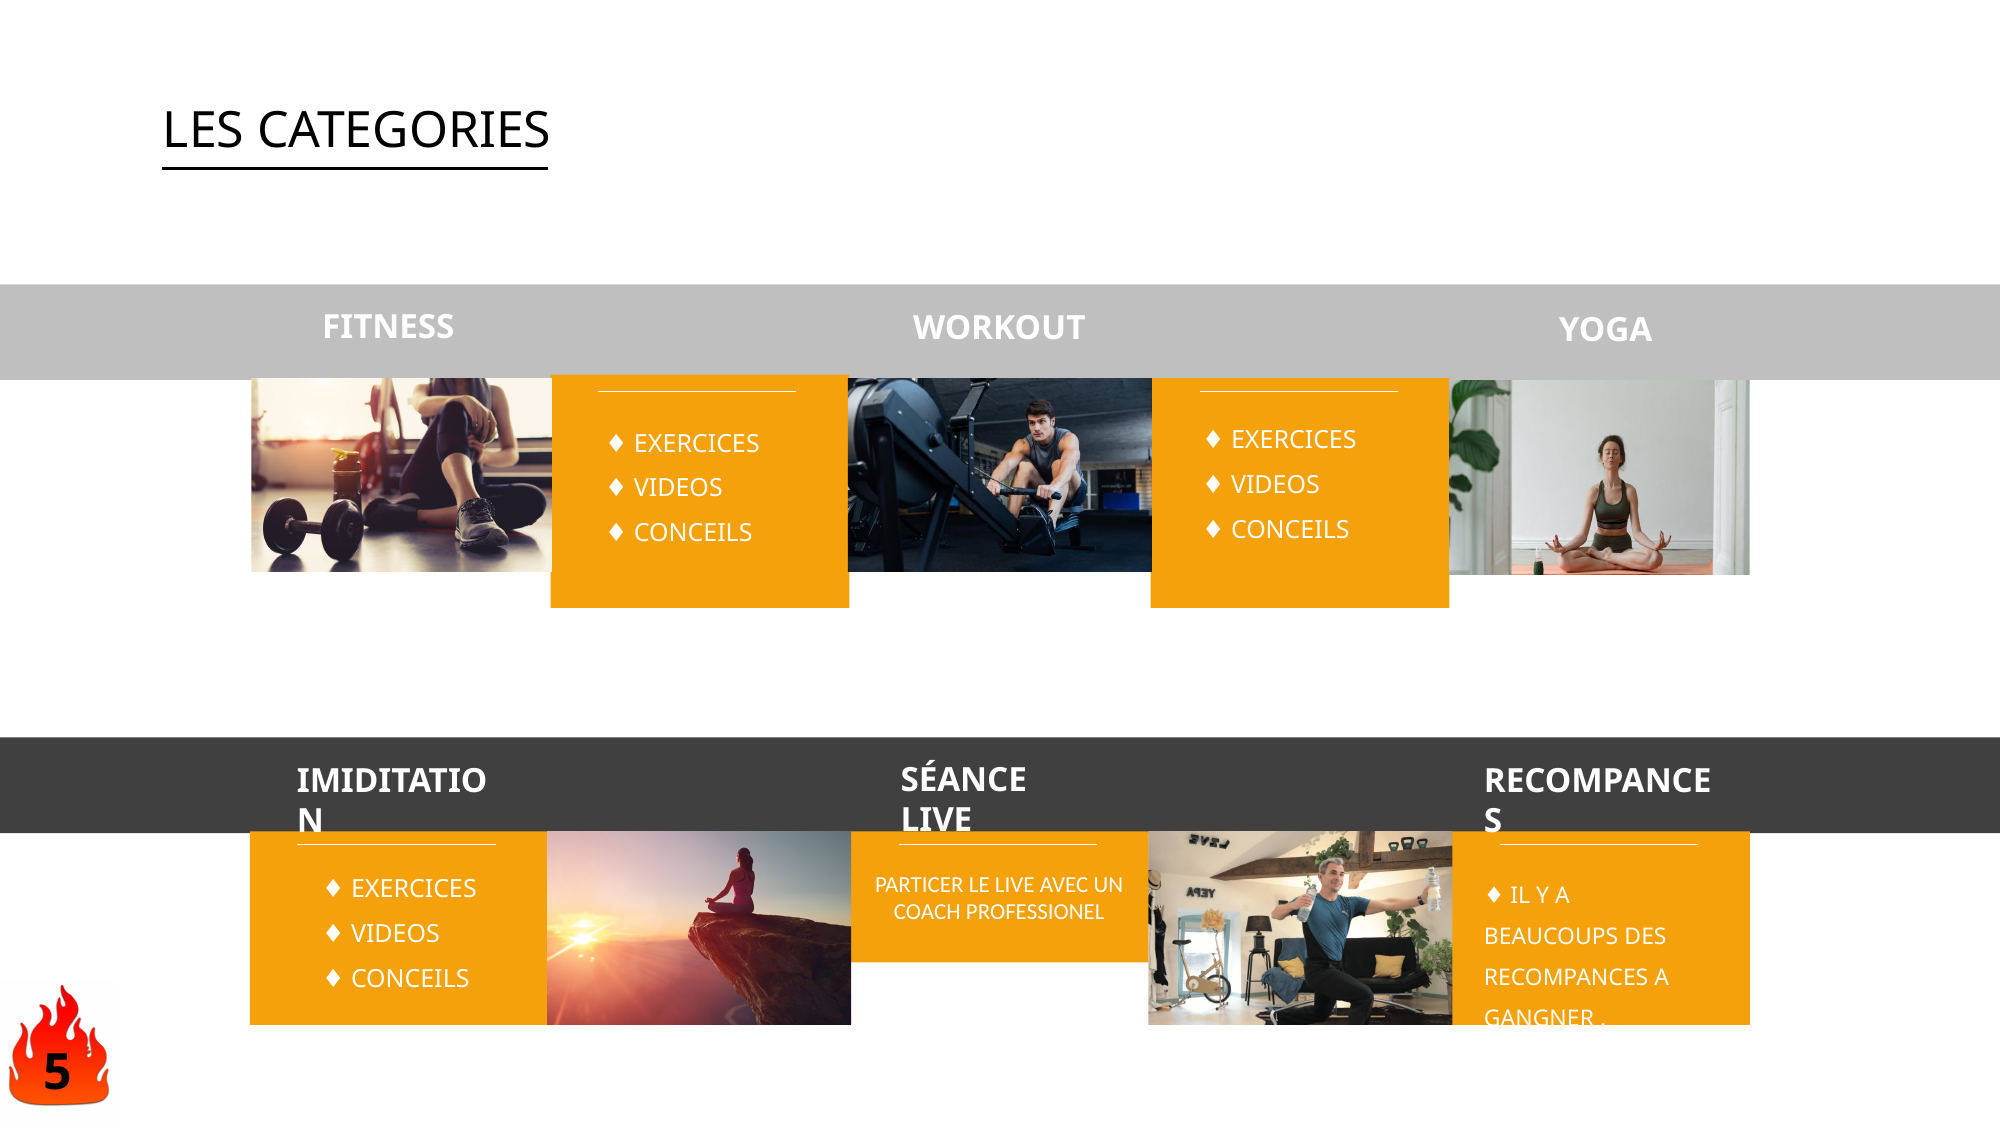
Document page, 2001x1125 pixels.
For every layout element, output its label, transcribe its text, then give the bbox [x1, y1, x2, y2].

picture [547, 831, 852, 1025]
picture [0, 977, 128, 1125]
text_box [550, 374, 850, 609]
text_box [1150, 377, 1450, 609]
text_box ♦ IL Y A BEAUCOUPS DES RECOMPANCES A GANGNER , [1469, 859, 1708, 1039]
picture [251, 378, 552, 572]
text_box ♦ EXERCICES ♦ VIDEOS ♦ CONCEILS [1187, 400, 1417, 551]
text_box YOGA [1544, 301, 1772, 356]
text_box [1450, 830, 1751, 1026]
text_box ♦ EXERCICES ♦ VIDEOS ♦ CONCEILS [307, 850, 531, 1000]
text_box LES CATEGORIES [148, 89, 856, 165]
text_box [0, 736, 2000, 834]
text_box RECOMPANCES [1469, 752, 1736, 847]
text_box PARTICER LE LIVE AVEC UN COACH PROFESSIONEL [849, 830, 1150, 963]
text_box FITNESS [307, 298, 534, 353]
text_box SÉANCE LIVE [885, 751, 1113, 846]
text_box [0, 283, 2000, 381]
text_box [249, 830, 550, 1026]
picture [847, 378, 1152, 572]
text_box WORKOUT [898, 299, 1126, 354]
picture [1449, 380, 1750, 575]
text_box IMIDITATION [282, 752, 509, 847]
picture [1148, 831, 1453, 1025]
text_box ♦ EXERCICES ♦ VIDEOS ♦ CONCEILS [590, 404, 814, 555]
